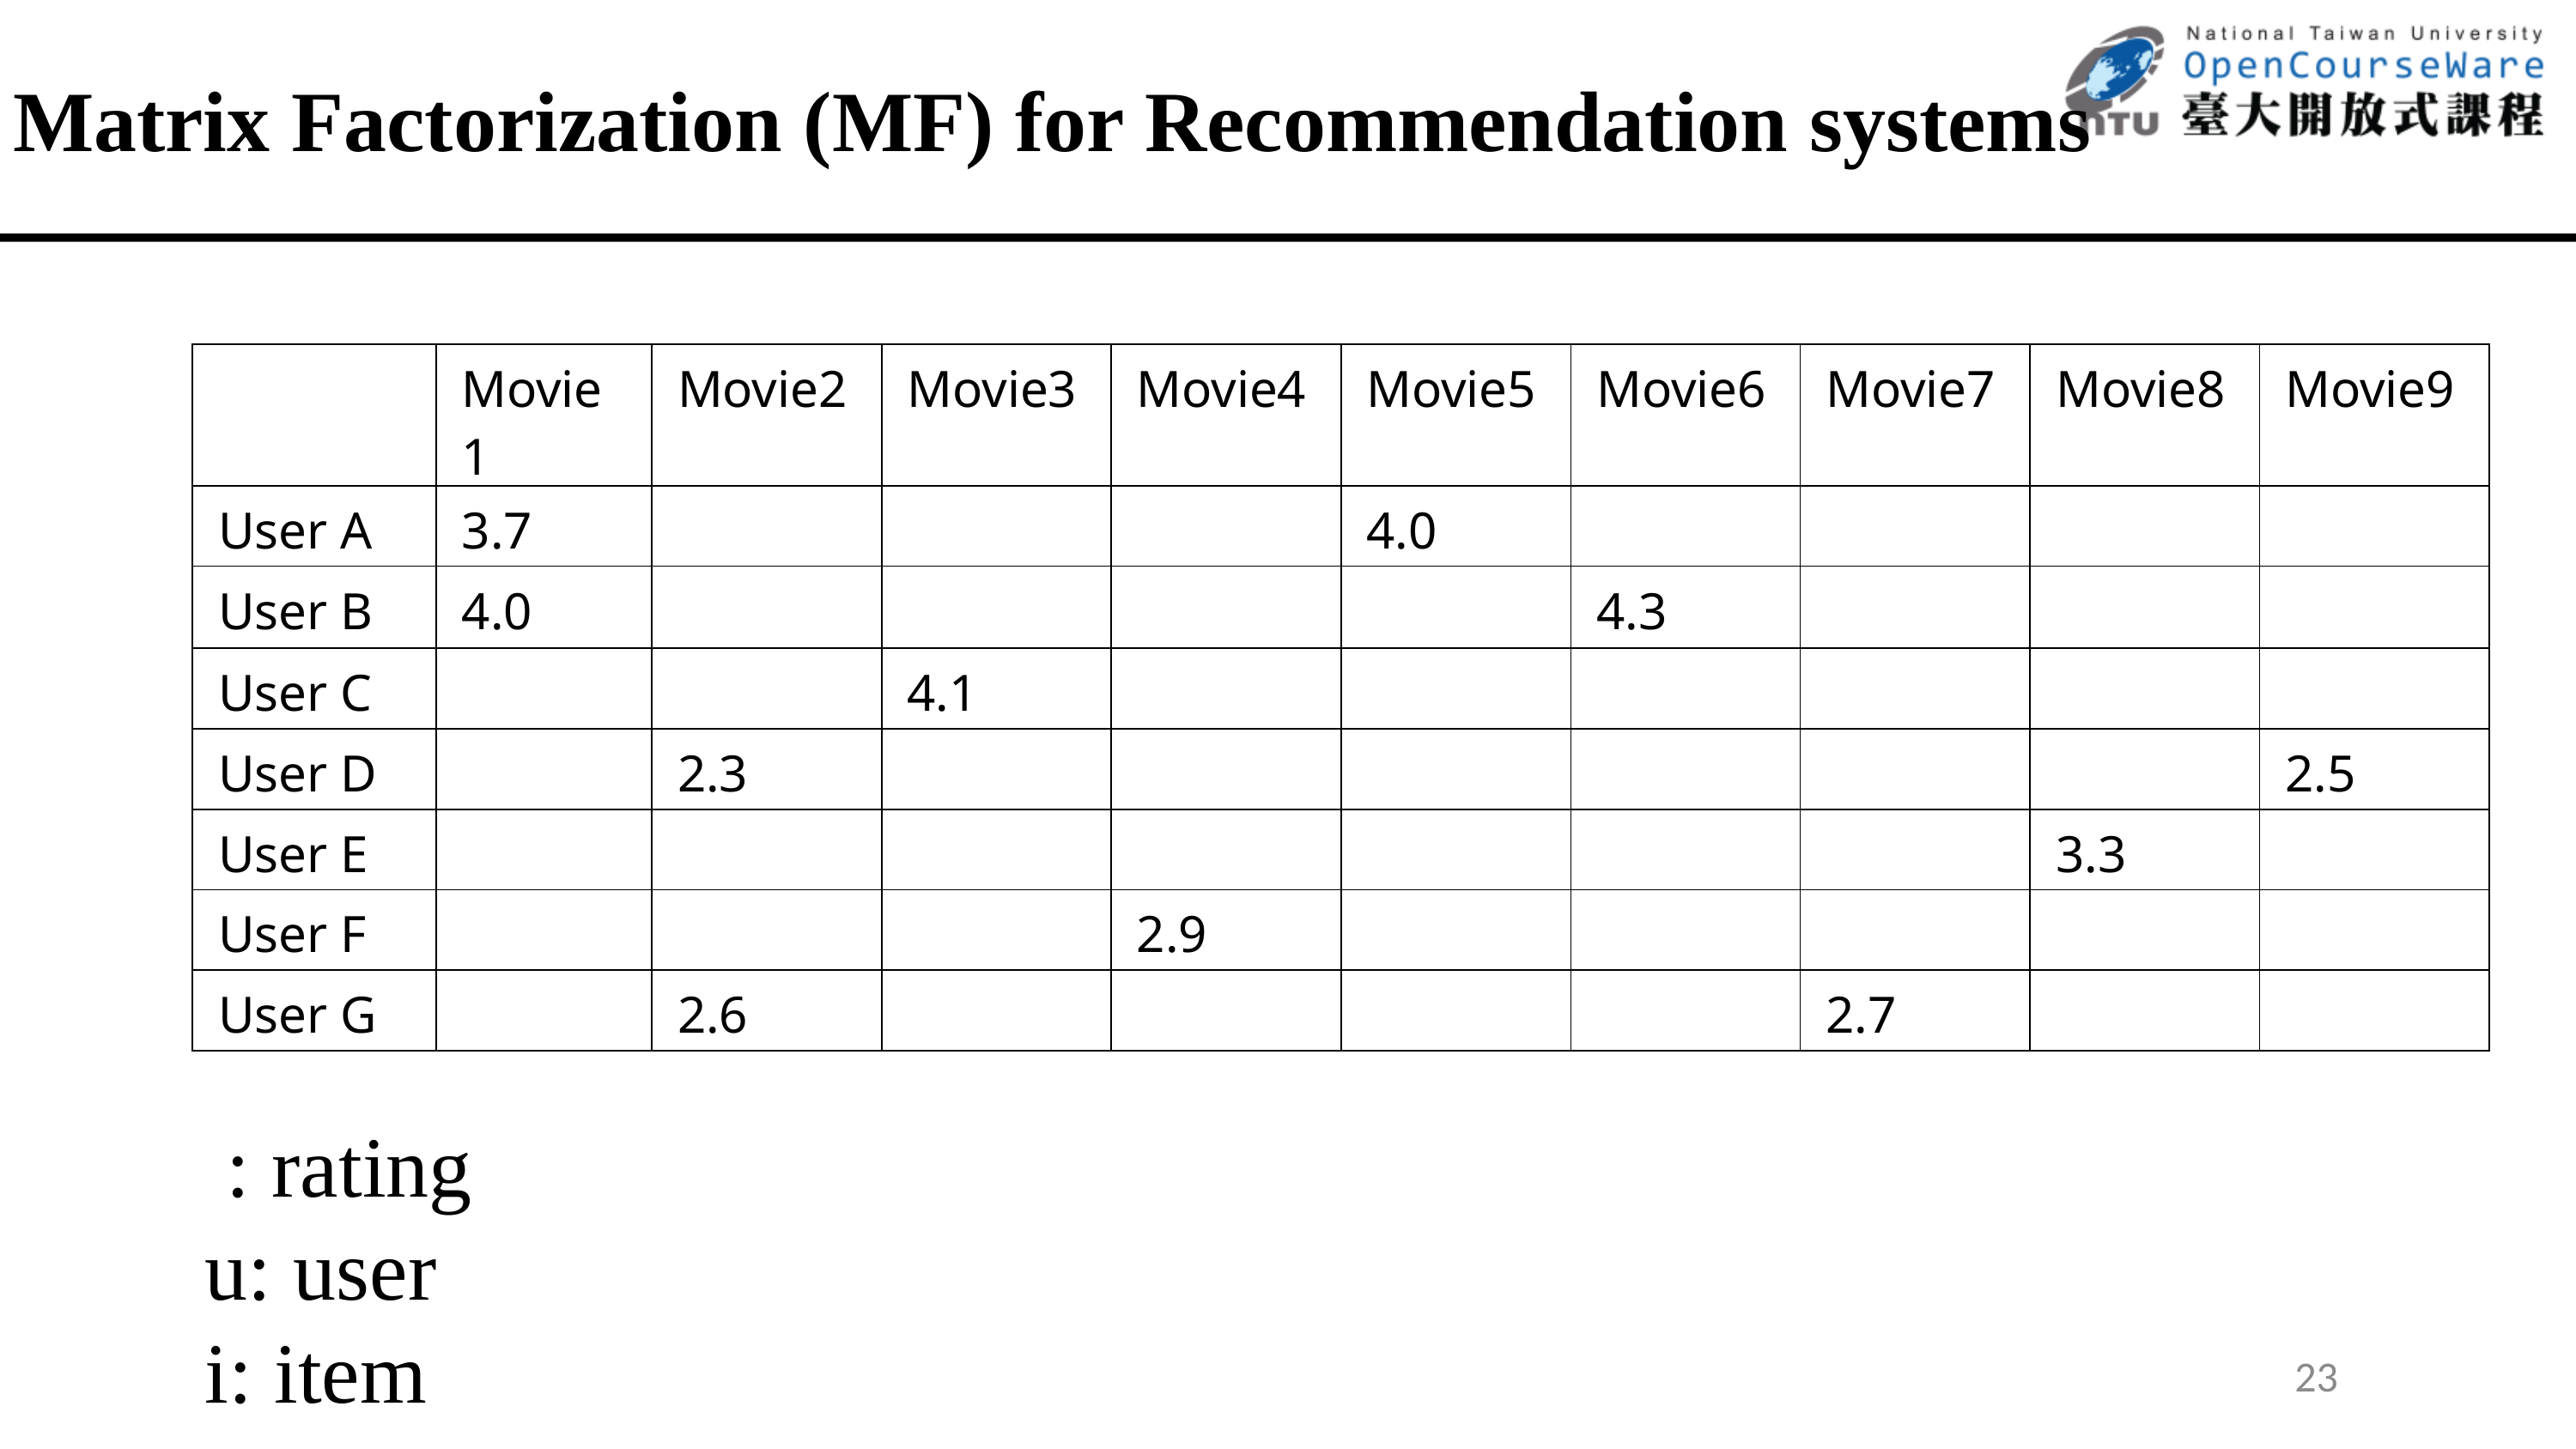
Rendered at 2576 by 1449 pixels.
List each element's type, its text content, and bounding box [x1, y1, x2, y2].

table_cell [883, 487, 1110, 566]
table_cell [1801, 730, 2029, 809]
table_cell [1801, 487, 2029, 566]
table_cell [2031, 730, 2259, 809]
table_cell 3.7 [437, 487, 651, 566]
table_cell [1112, 649, 1340, 728]
table_cell User C [193, 649, 435, 728]
table_cell User D [193, 730, 435, 809]
table_cell [653, 487, 881, 566]
table_cell [2260, 971, 2488, 1050]
table_cell [1112, 730, 1340, 809]
table_header [193, 345, 435, 485]
table_cell [1571, 730, 1800, 809]
table_cell [1342, 649, 1571, 728]
table_header Movie3 [883, 345, 1110, 485]
table_cell [1342, 730, 1571, 809]
table_cell [1801, 649, 2029, 728]
table_cell [653, 890, 881, 969]
table_header Movie1 [437, 345, 651, 485]
table_cell [883, 971, 1110, 1050]
table_cell [2260, 567, 2488, 647]
title Matrix Factorization (MF) for Recommendation systems [0, 238, 2576, 245]
table_cell [437, 890, 651, 969]
table_cell [1112, 810, 1340, 889]
table_cell [437, 730, 651, 809]
table_cell [2260, 890, 2488, 969]
table_cell [2031, 487, 2259, 566]
table_cell [1342, 890, 1571, 969]
table_cell 2.3 [653, 730, 881, 809]
table_cell [1801, 890, 2029, 969]
table_cell [2031, 649, 2259, 728]
table_cell User E [193, 810, 435, 889]
table_cell [1571, 810, 1800, 889]
table_cell [653, 810, 881, 889]
table_cell 4.0 [437, 567, 651, 647]
table_cell 2.6 [653, 971, 881, 1050]
table_cell [883, 730, 1110, 809]
table_cell 2.5 [2260, 730, 2488, 809]
table_cell [1571, 890, 1800, 969]
table_cell User A [193, 487, 435, 566]
table_header Movie8 [2031, 345, 2259, 485]
table_cell [1342, 567, 1571, 647]
table_cell [1342, 971, 1571, 1050]
table_header Movie2 [653, 345, 881, 485]
table_cell 4.3 [1571, 567, 1800, 647]
table_cell [2031, 971, 2259, 1050]
table_cell [883, 810, 1110, 889]
table_cell 2.9 [1112, 890, 1340, 969]
table_cell [2260, 810, 2488, 889]
table_cell [2260, 487, 2488, 566]
table_cell [437, 810, 651, 889]
table_cell [883, 890, 1110, 969]
table_cell [1571, 971, 1800, 1050]
table_cell User F [193, 890, 435, 969]
table_cell [2260, 649, 2488, 728]
table_header Movie5 [1342, 345, 1571, 485]
table_cell [1342, 810, 1571, 889]
table_cell 2.7 [1801, 971, 2029, 1050]
table_cell [1112, 487, 1340, 566]
table_cell [1112, 971, 1340, 1050]
table_header Movie7 [1801, 345, 2029, 485]
table_cell User B [193, 567, 435, 647]
table_cell [1801, 810, 2029, 889]
table_cell [1801, 567, 2029, 647]
table_header Movie6 [1571, 345, 1800, 485]
table_cell [437, 971, 651, 1050]
table_header Movie4 [1112, 345, 1340, 485]
table_cell [437, 649, 651, 728]
table_cell [1571, 649, 1800, 728]
text_box 23 [2281, 1343, 2399, 1420]
table_cell 4.0 [1342, 487, 1571, 566]
table_cell [883, 567, 1110, 647]
table_header Movie9 [2260, 345, 2488, 485]
table_cell [2031, 890, 2259, 969]
table_cell [653, 567, 881, 647]
table_cell 3.3 [2031, 810, 2259, 889]
table_cell User G [193, 971, 435, 1050]
title Matrix Factorization (MF) for Recommendation systems [0, 0, 2576, 237]
table_cell [2031, 567, 2259, 647]
table_cell [653, 649, 881, 728]
table_cell [1571, 487, 1800, 566]
table_cell 4.1 [883, 649, 1110, 728]
table_cell [1112, 567, 1340, 647]
